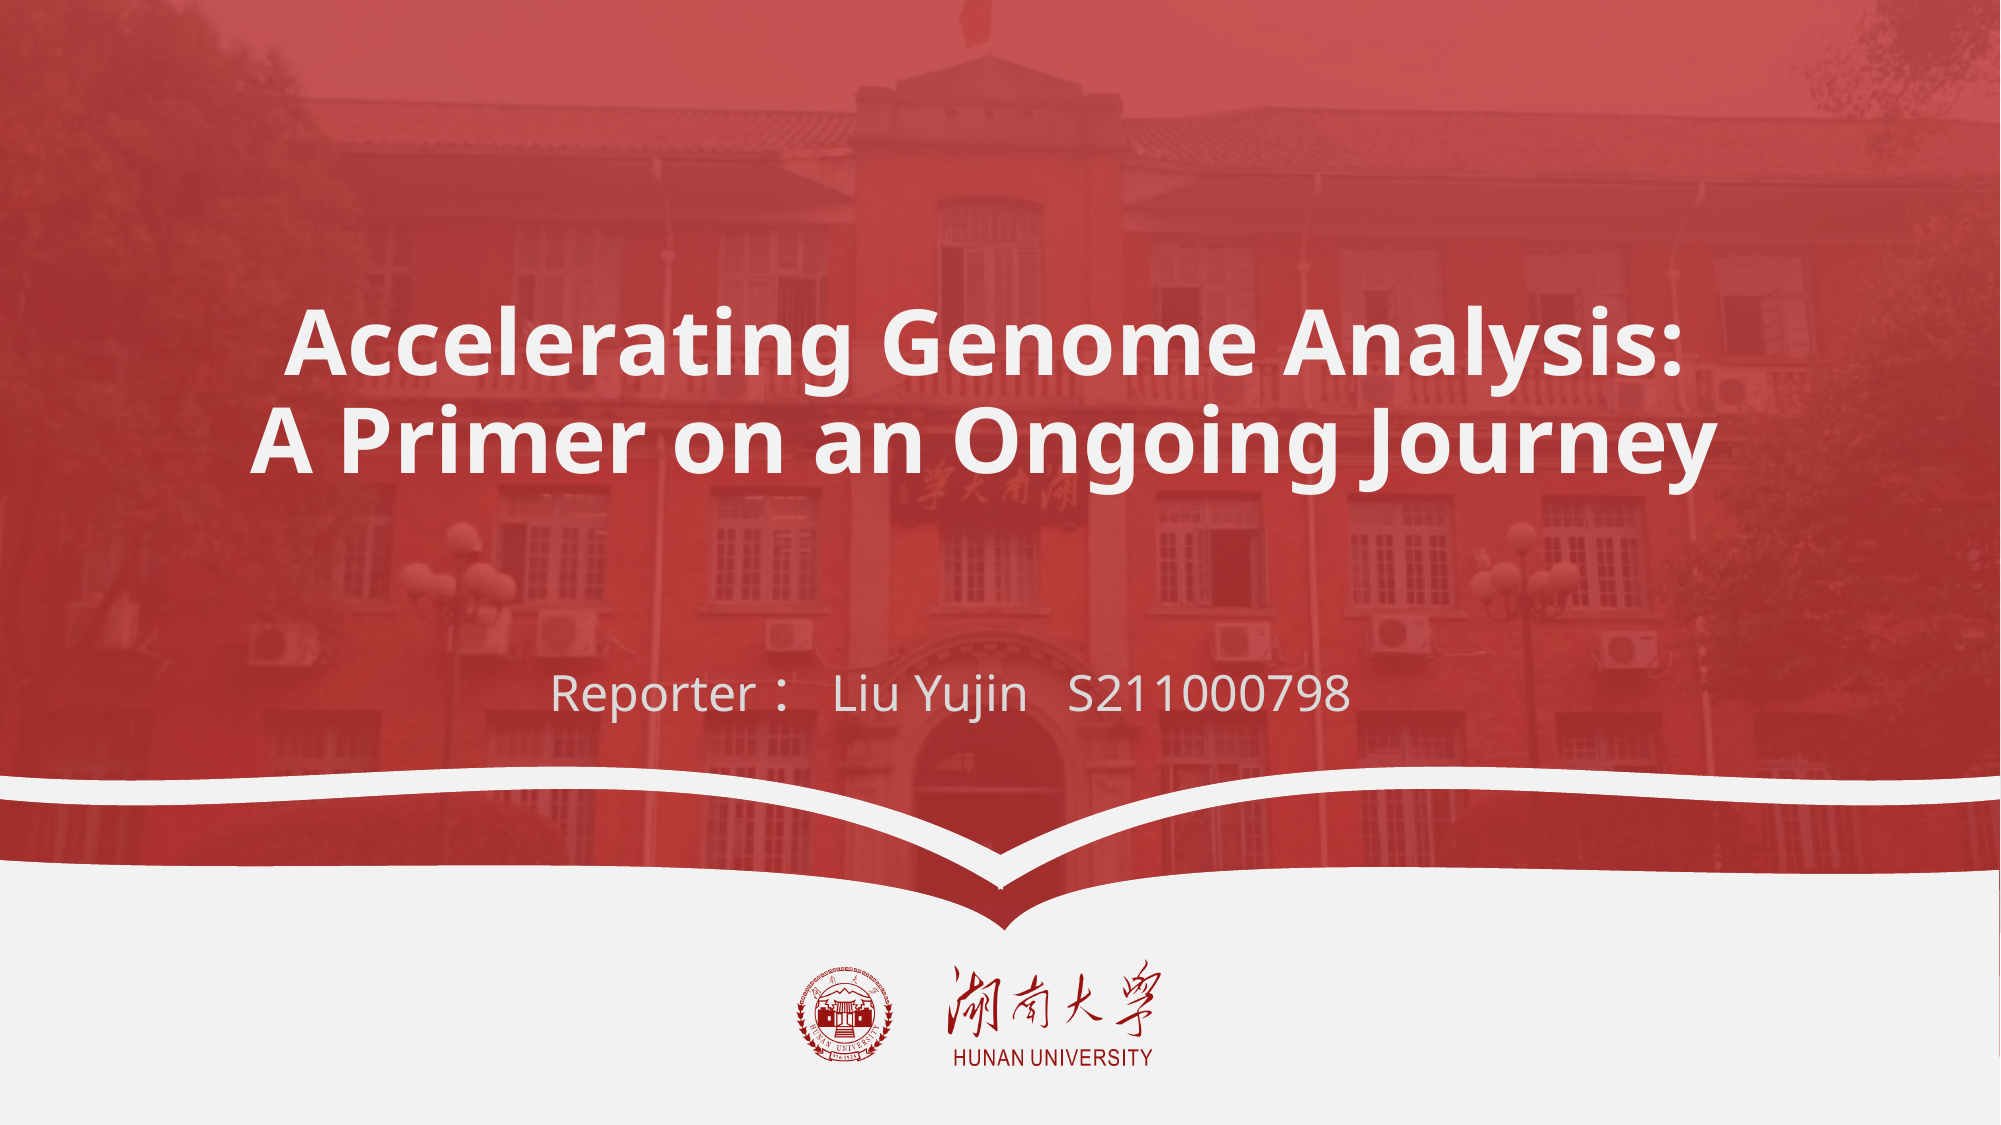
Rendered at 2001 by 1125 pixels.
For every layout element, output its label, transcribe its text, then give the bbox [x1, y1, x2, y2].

list Reporter：Liu Yujin S211000798 [516, 655, 1385, 735]
title Accelerating Genome Analysis: A Primer on an Ongoing Journey [21, 286, 1949, 504]
